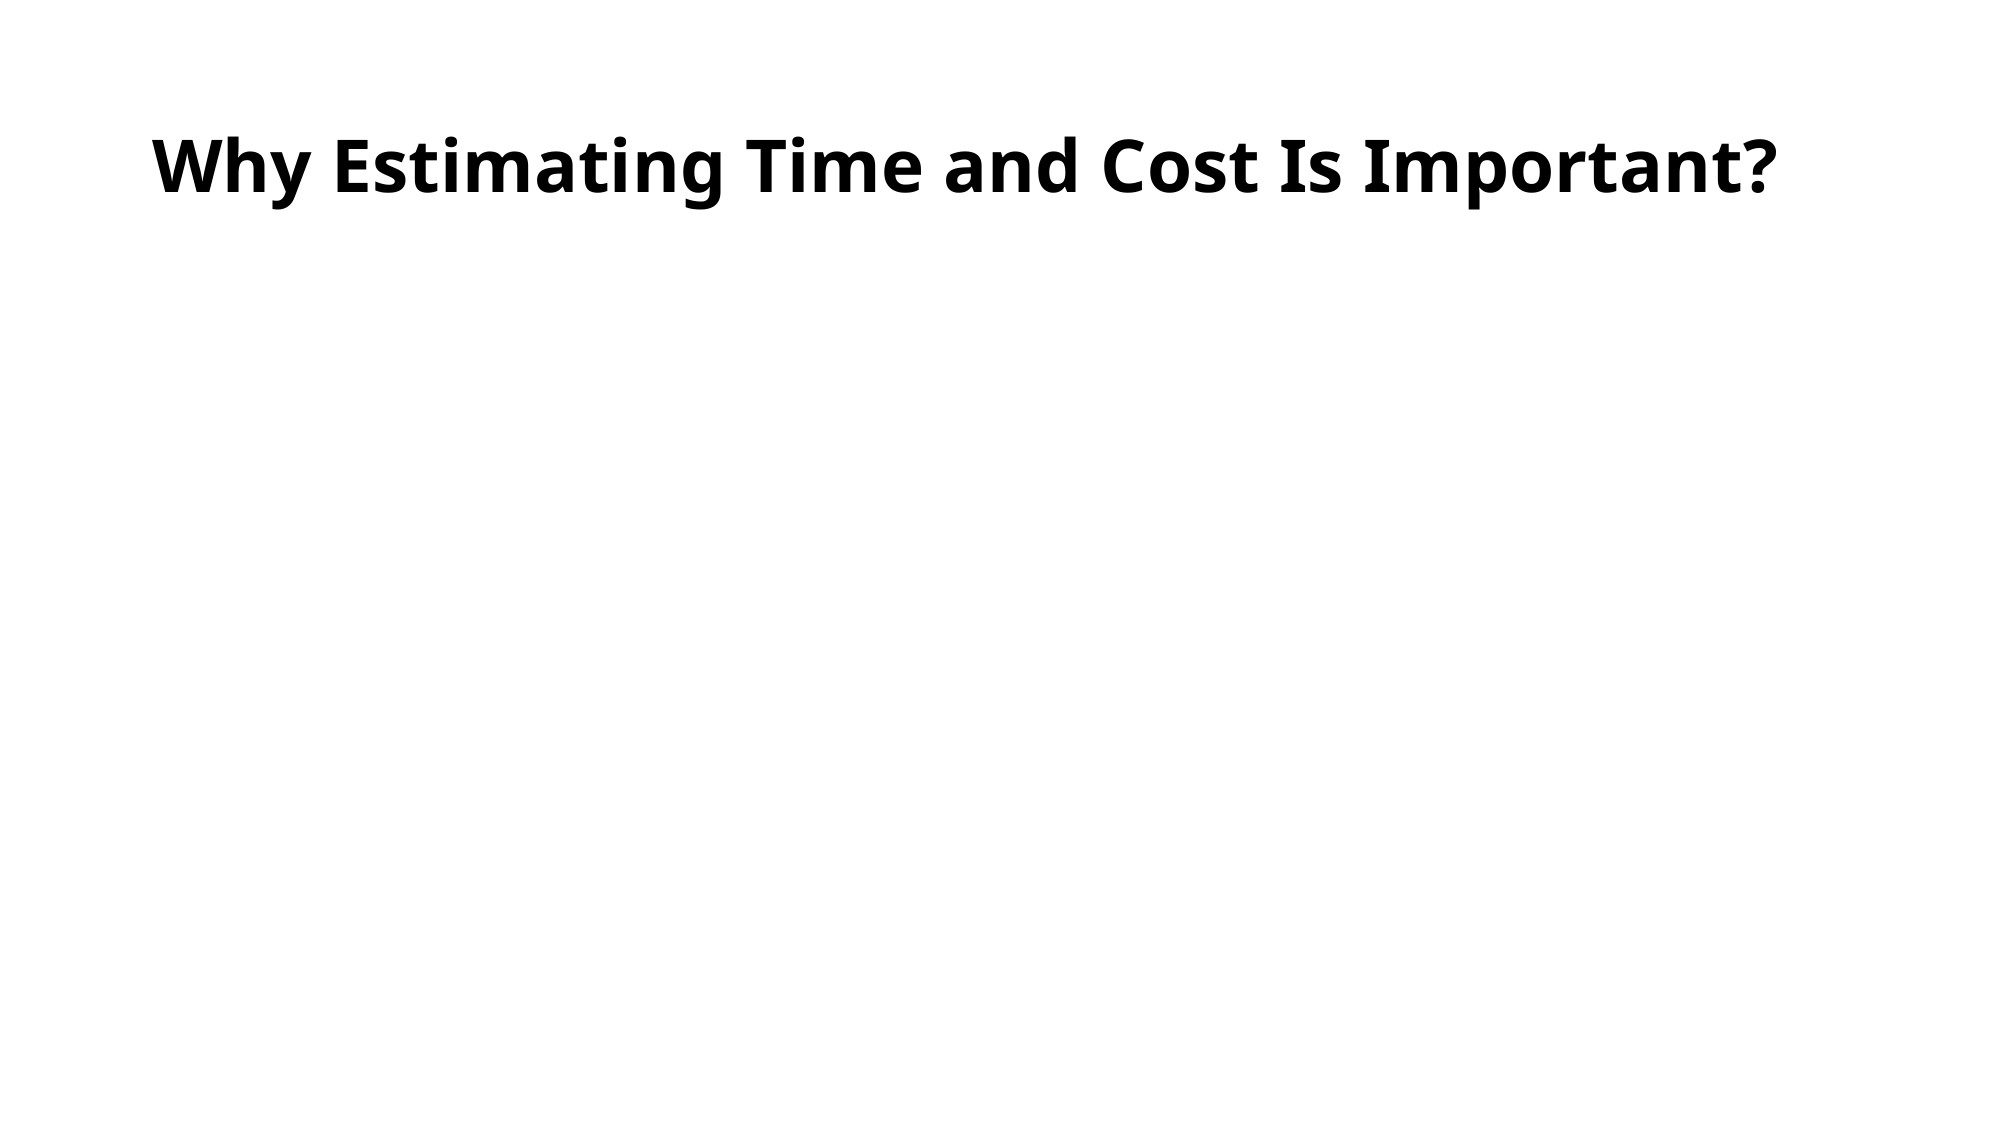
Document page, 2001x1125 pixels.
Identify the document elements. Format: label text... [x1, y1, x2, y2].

title Why Estimating Time and Cost Is Important? [137, 59, 1863, 278]
